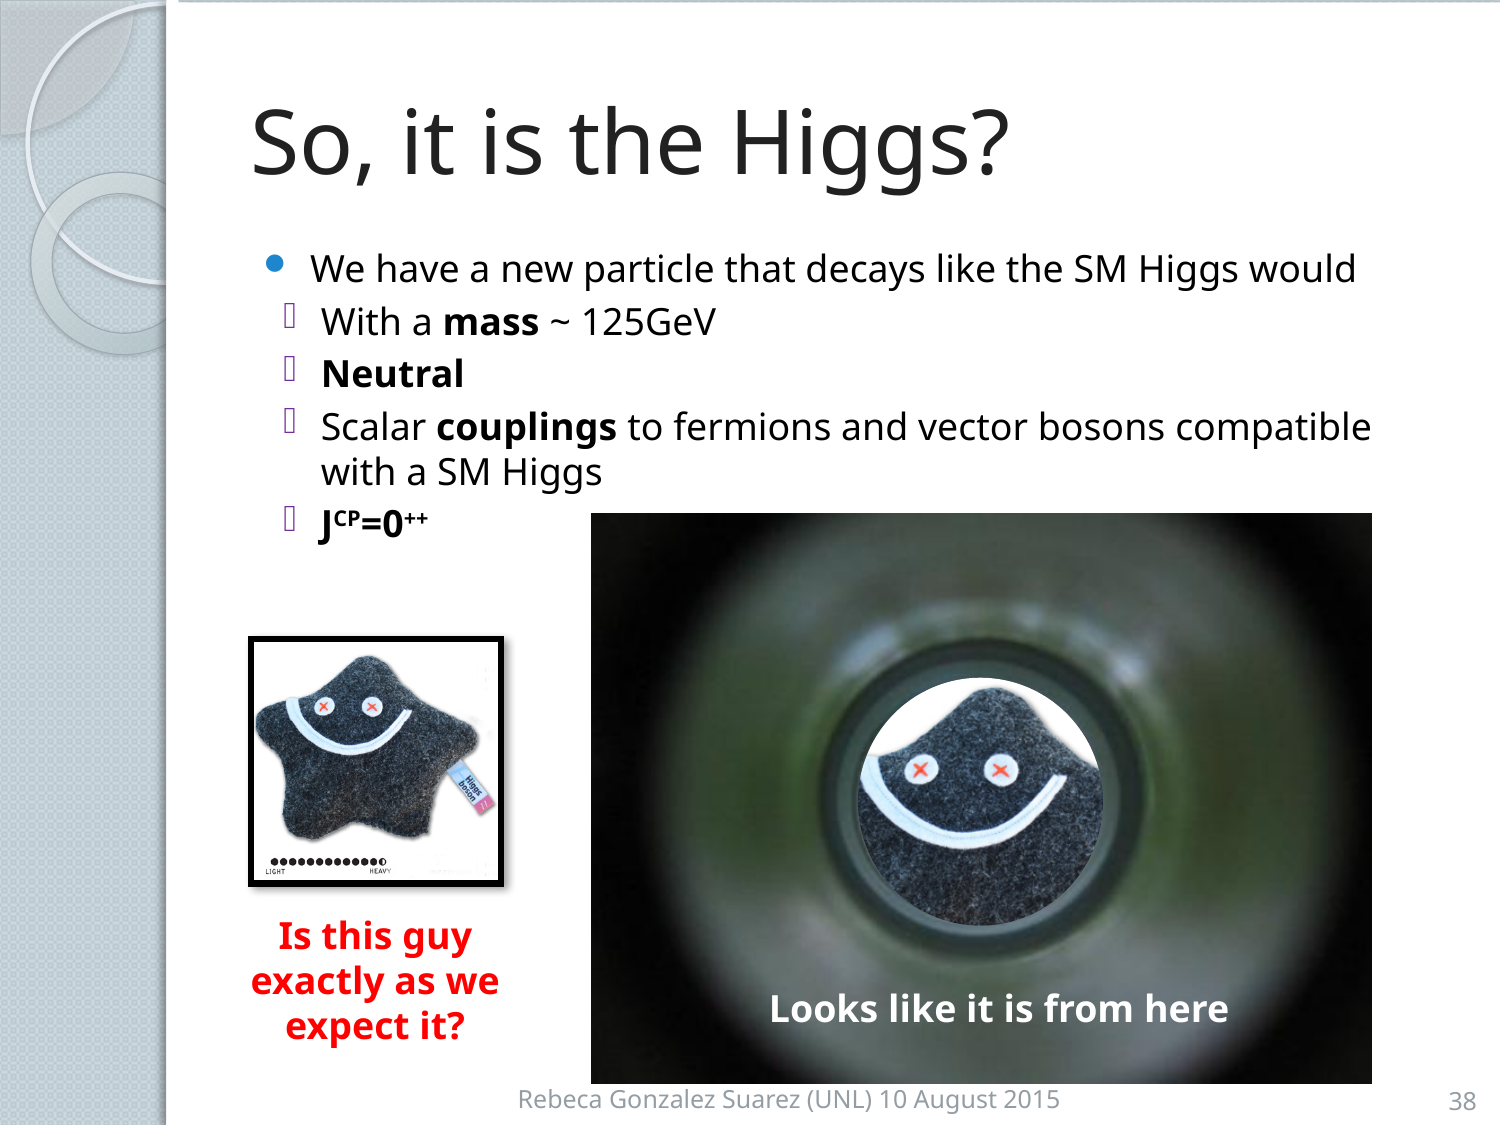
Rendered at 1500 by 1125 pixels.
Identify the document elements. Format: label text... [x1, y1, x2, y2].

picture [253, 641, 499, 881]
title So, it is the Higgs? [235, 45, 1466, 233]
list We have a new particle that decays like the SM Higgs would With a mass ~ 125GeV Neutral Scalar couplings to fermions and vector bosons compatible with a SM Higgs JCP=0++ [235, 237, 1466, 1025]
slide_number 38 [1425, 1049, 1500, 1125]
footer Rebeca Gonzalez Suarez (UNL) 10 August 2015 [166, 1046, 1413, 1125]
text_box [591, 512, 1372, 1084]
text_box Is this guy exactly as we expect it? [235, 904, 516, 1055]
